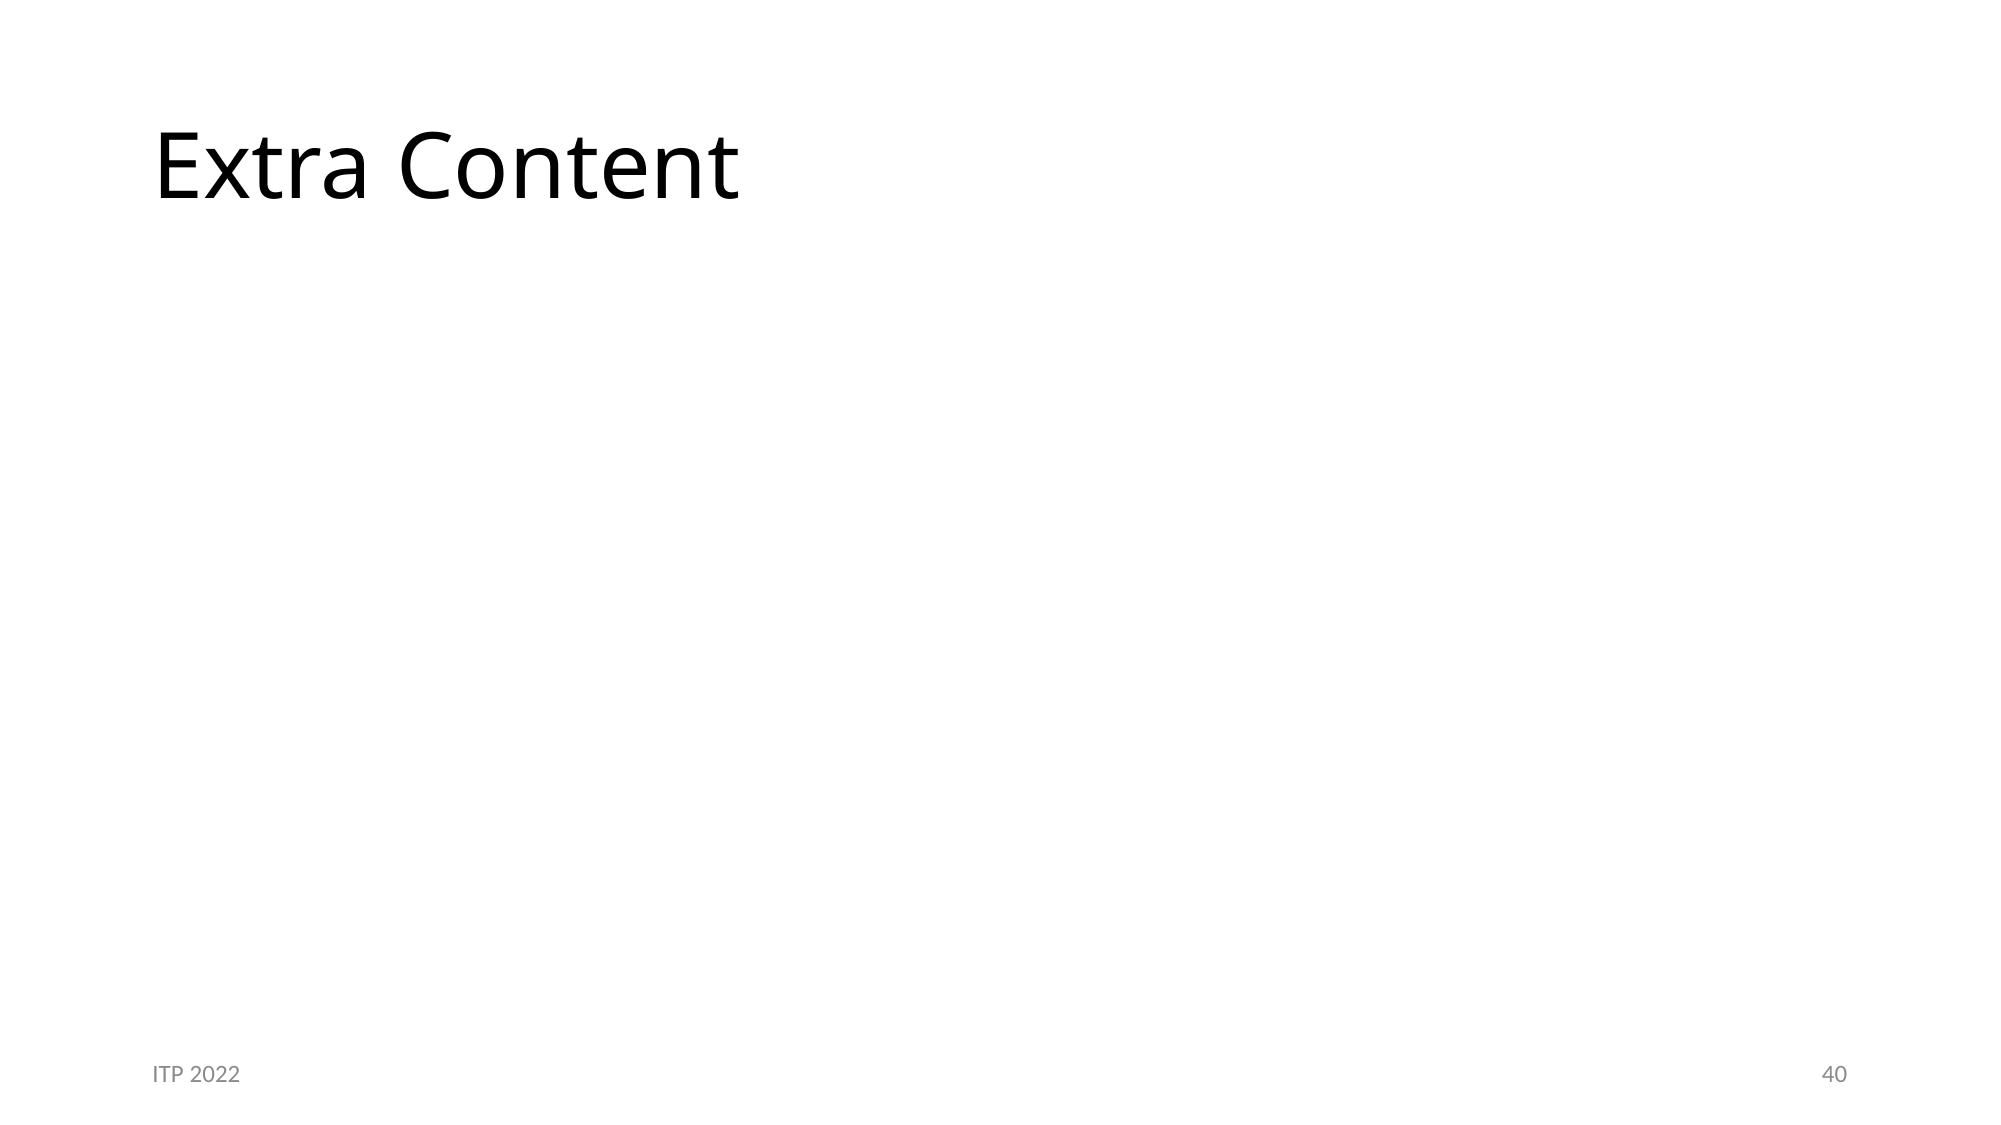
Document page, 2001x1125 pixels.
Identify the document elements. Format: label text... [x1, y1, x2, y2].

title Extra Content [137, 59, 1863, 278]
slide_number ITP 2022 [137, 1042, 588, 1103]
slide_number 40 [1412, 1042, 1863, 1103]
